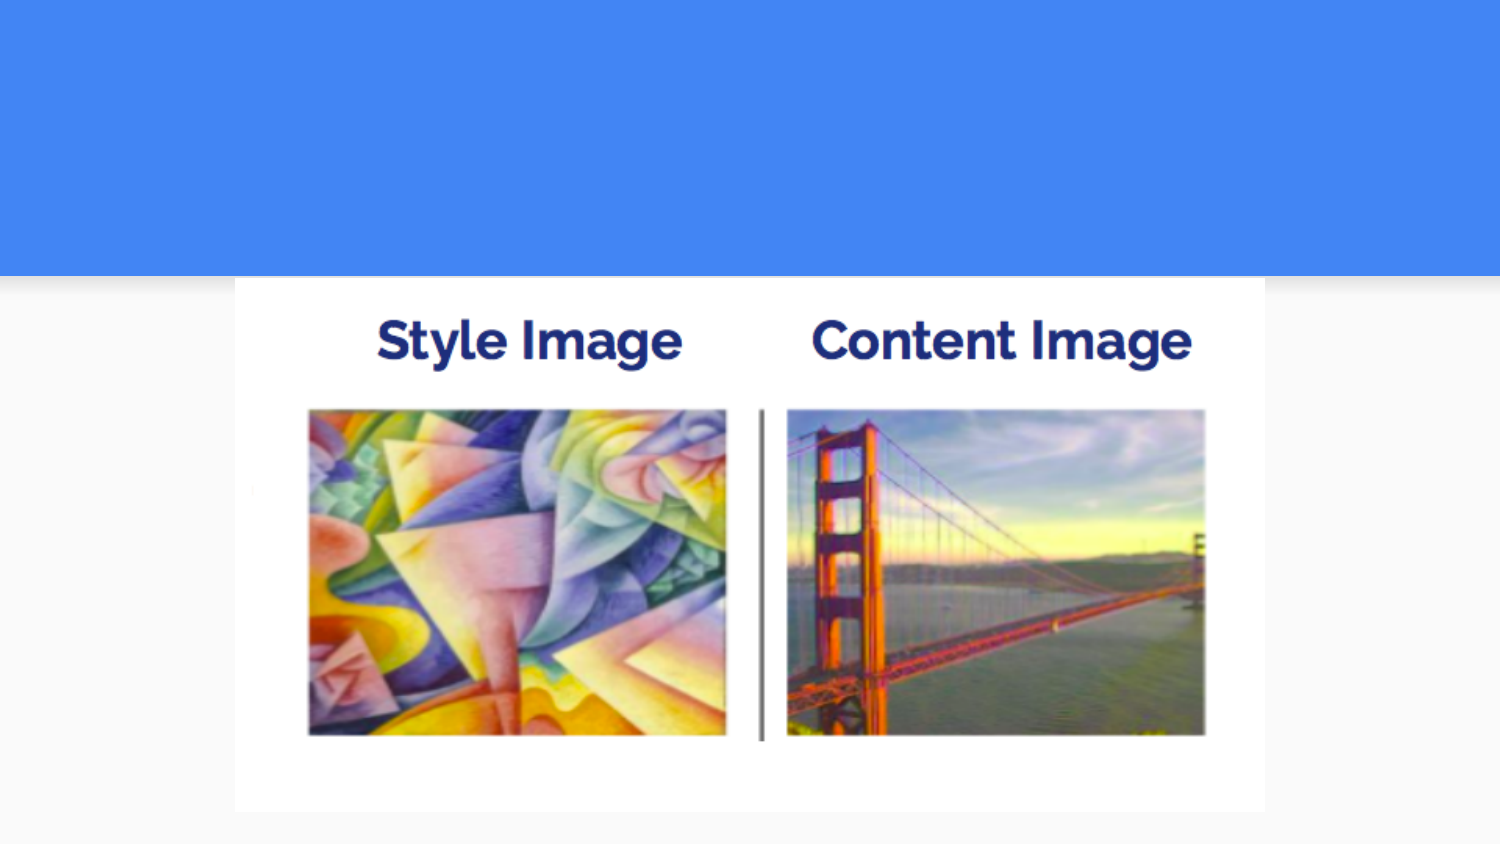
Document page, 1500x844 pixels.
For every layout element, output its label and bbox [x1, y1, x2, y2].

picture [234, 278, 1265, 812]
